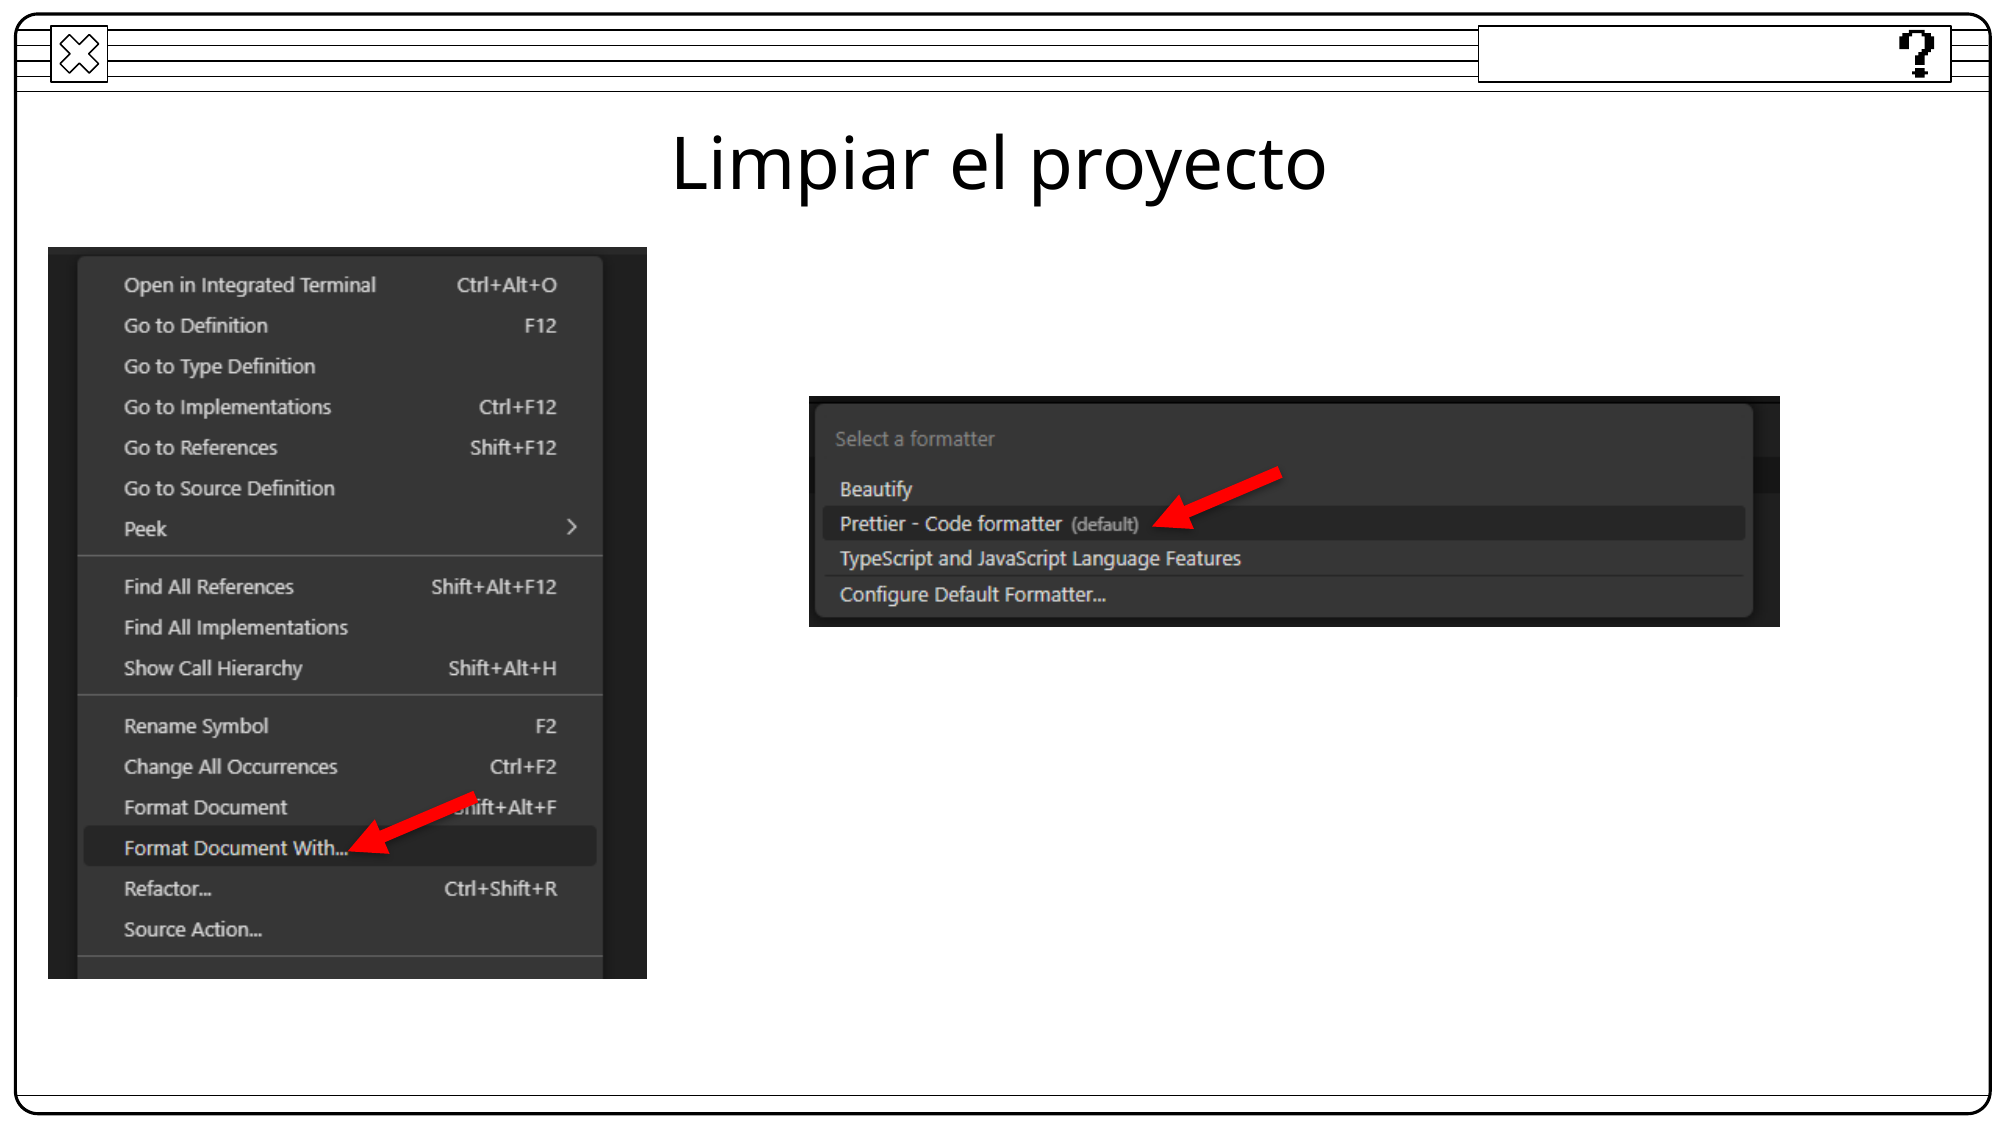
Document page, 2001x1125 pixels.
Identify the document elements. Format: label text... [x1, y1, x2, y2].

picture [809, 396, 1780, 627]
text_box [1151, 471, 1281, 527]
picture [48, 247, 648, 980]
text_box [347, 796, 477, 852]
title Limpiar el proyecto [157, 97, 1843, 223]
